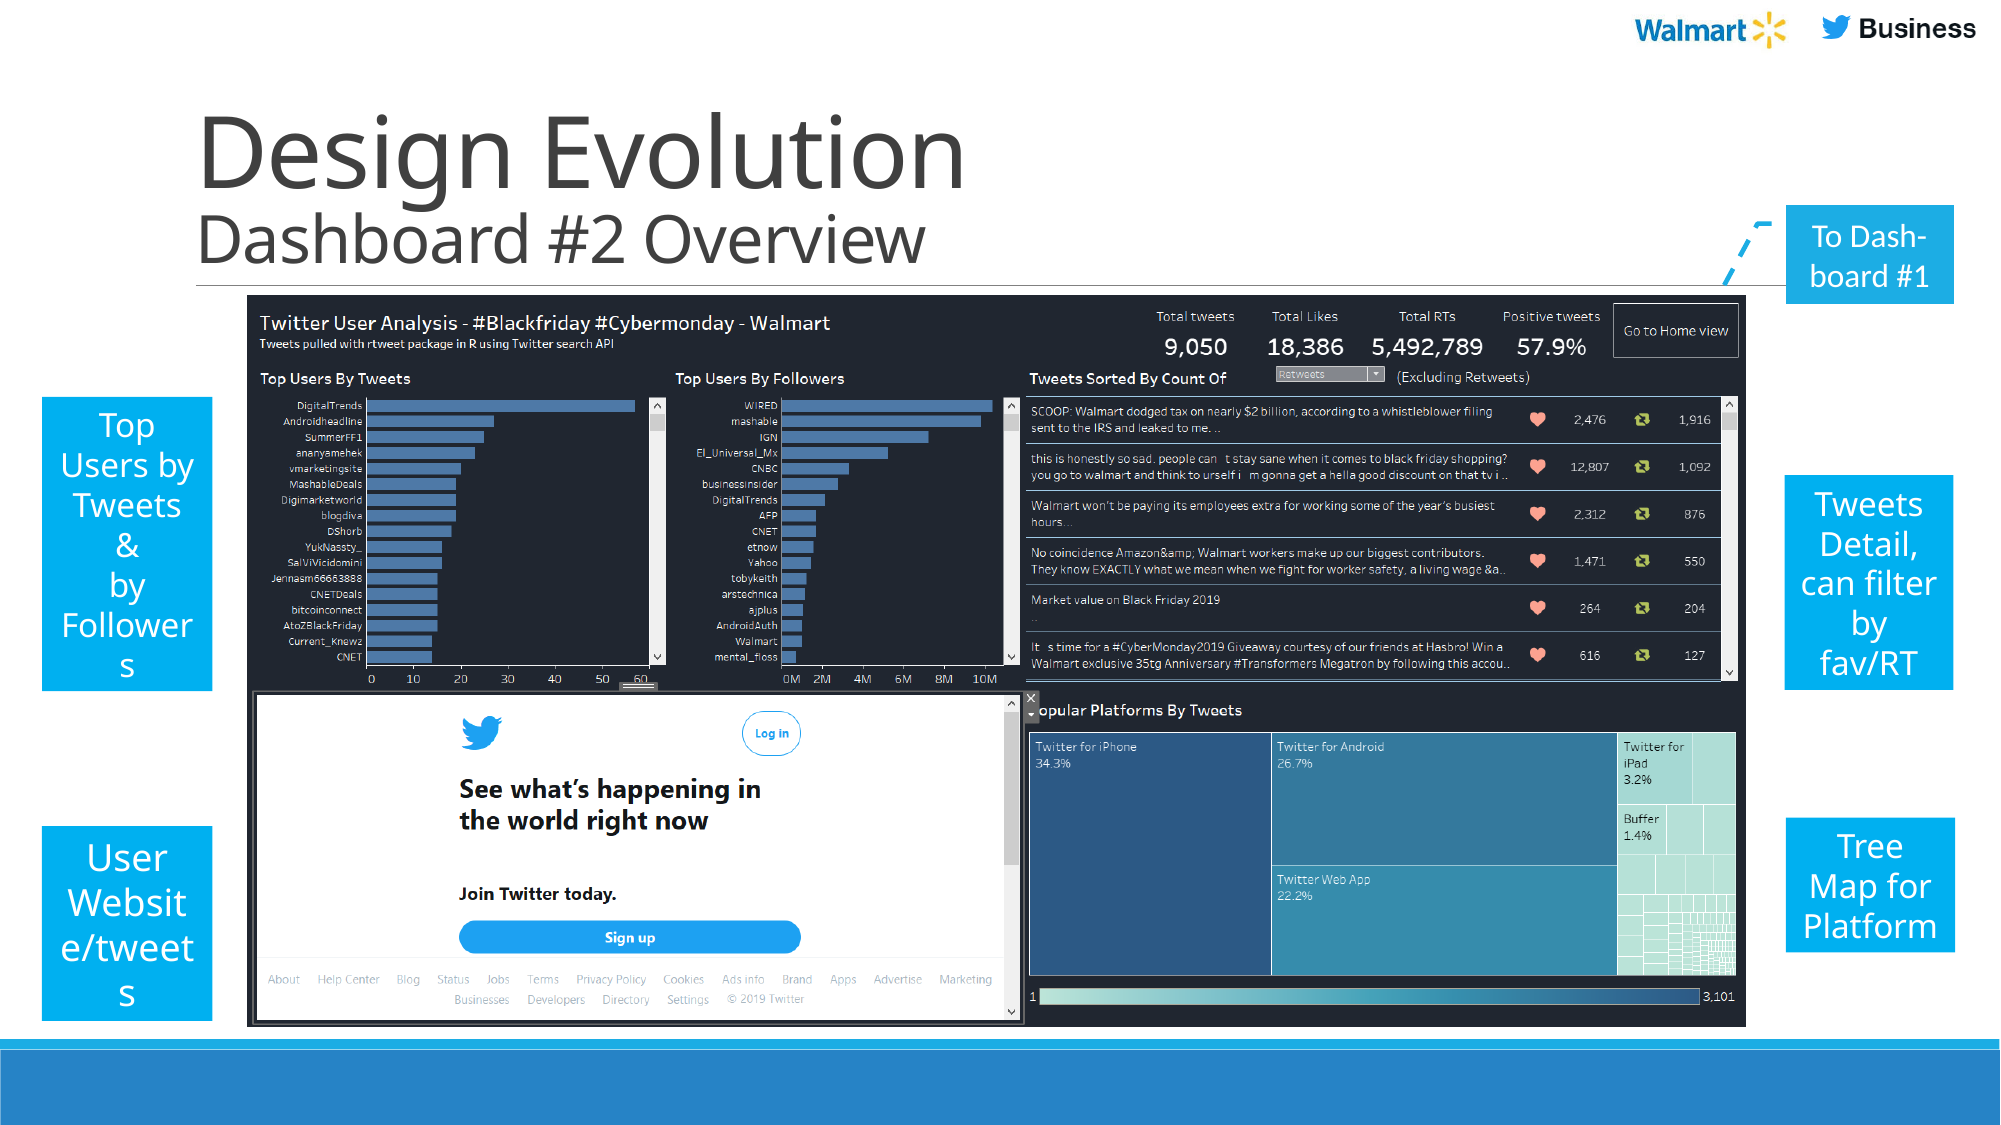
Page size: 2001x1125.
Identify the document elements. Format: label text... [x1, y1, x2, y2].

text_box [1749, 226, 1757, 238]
title Design Evolution Dashboard #2 Overview [180, 47, 1830, 285]
text_box Top Users by Tweets & by Followers [42, 396, 213, 692]
picture [247, 295, 1746, 1028]
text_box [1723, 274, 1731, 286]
text_box Tree Map for Platform [1785, 817, 1956, 953]
picture [1607, 0, 2000, 61]
text_box Tweets Detail, can filter by fav/RT [1784, 475, 1954, 690]
text_box User Website/tweets [41, 826, 213, 1021]
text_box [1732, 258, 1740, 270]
text_box To Dash- board #1 [1786, 205, 1954, 304]
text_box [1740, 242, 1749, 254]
